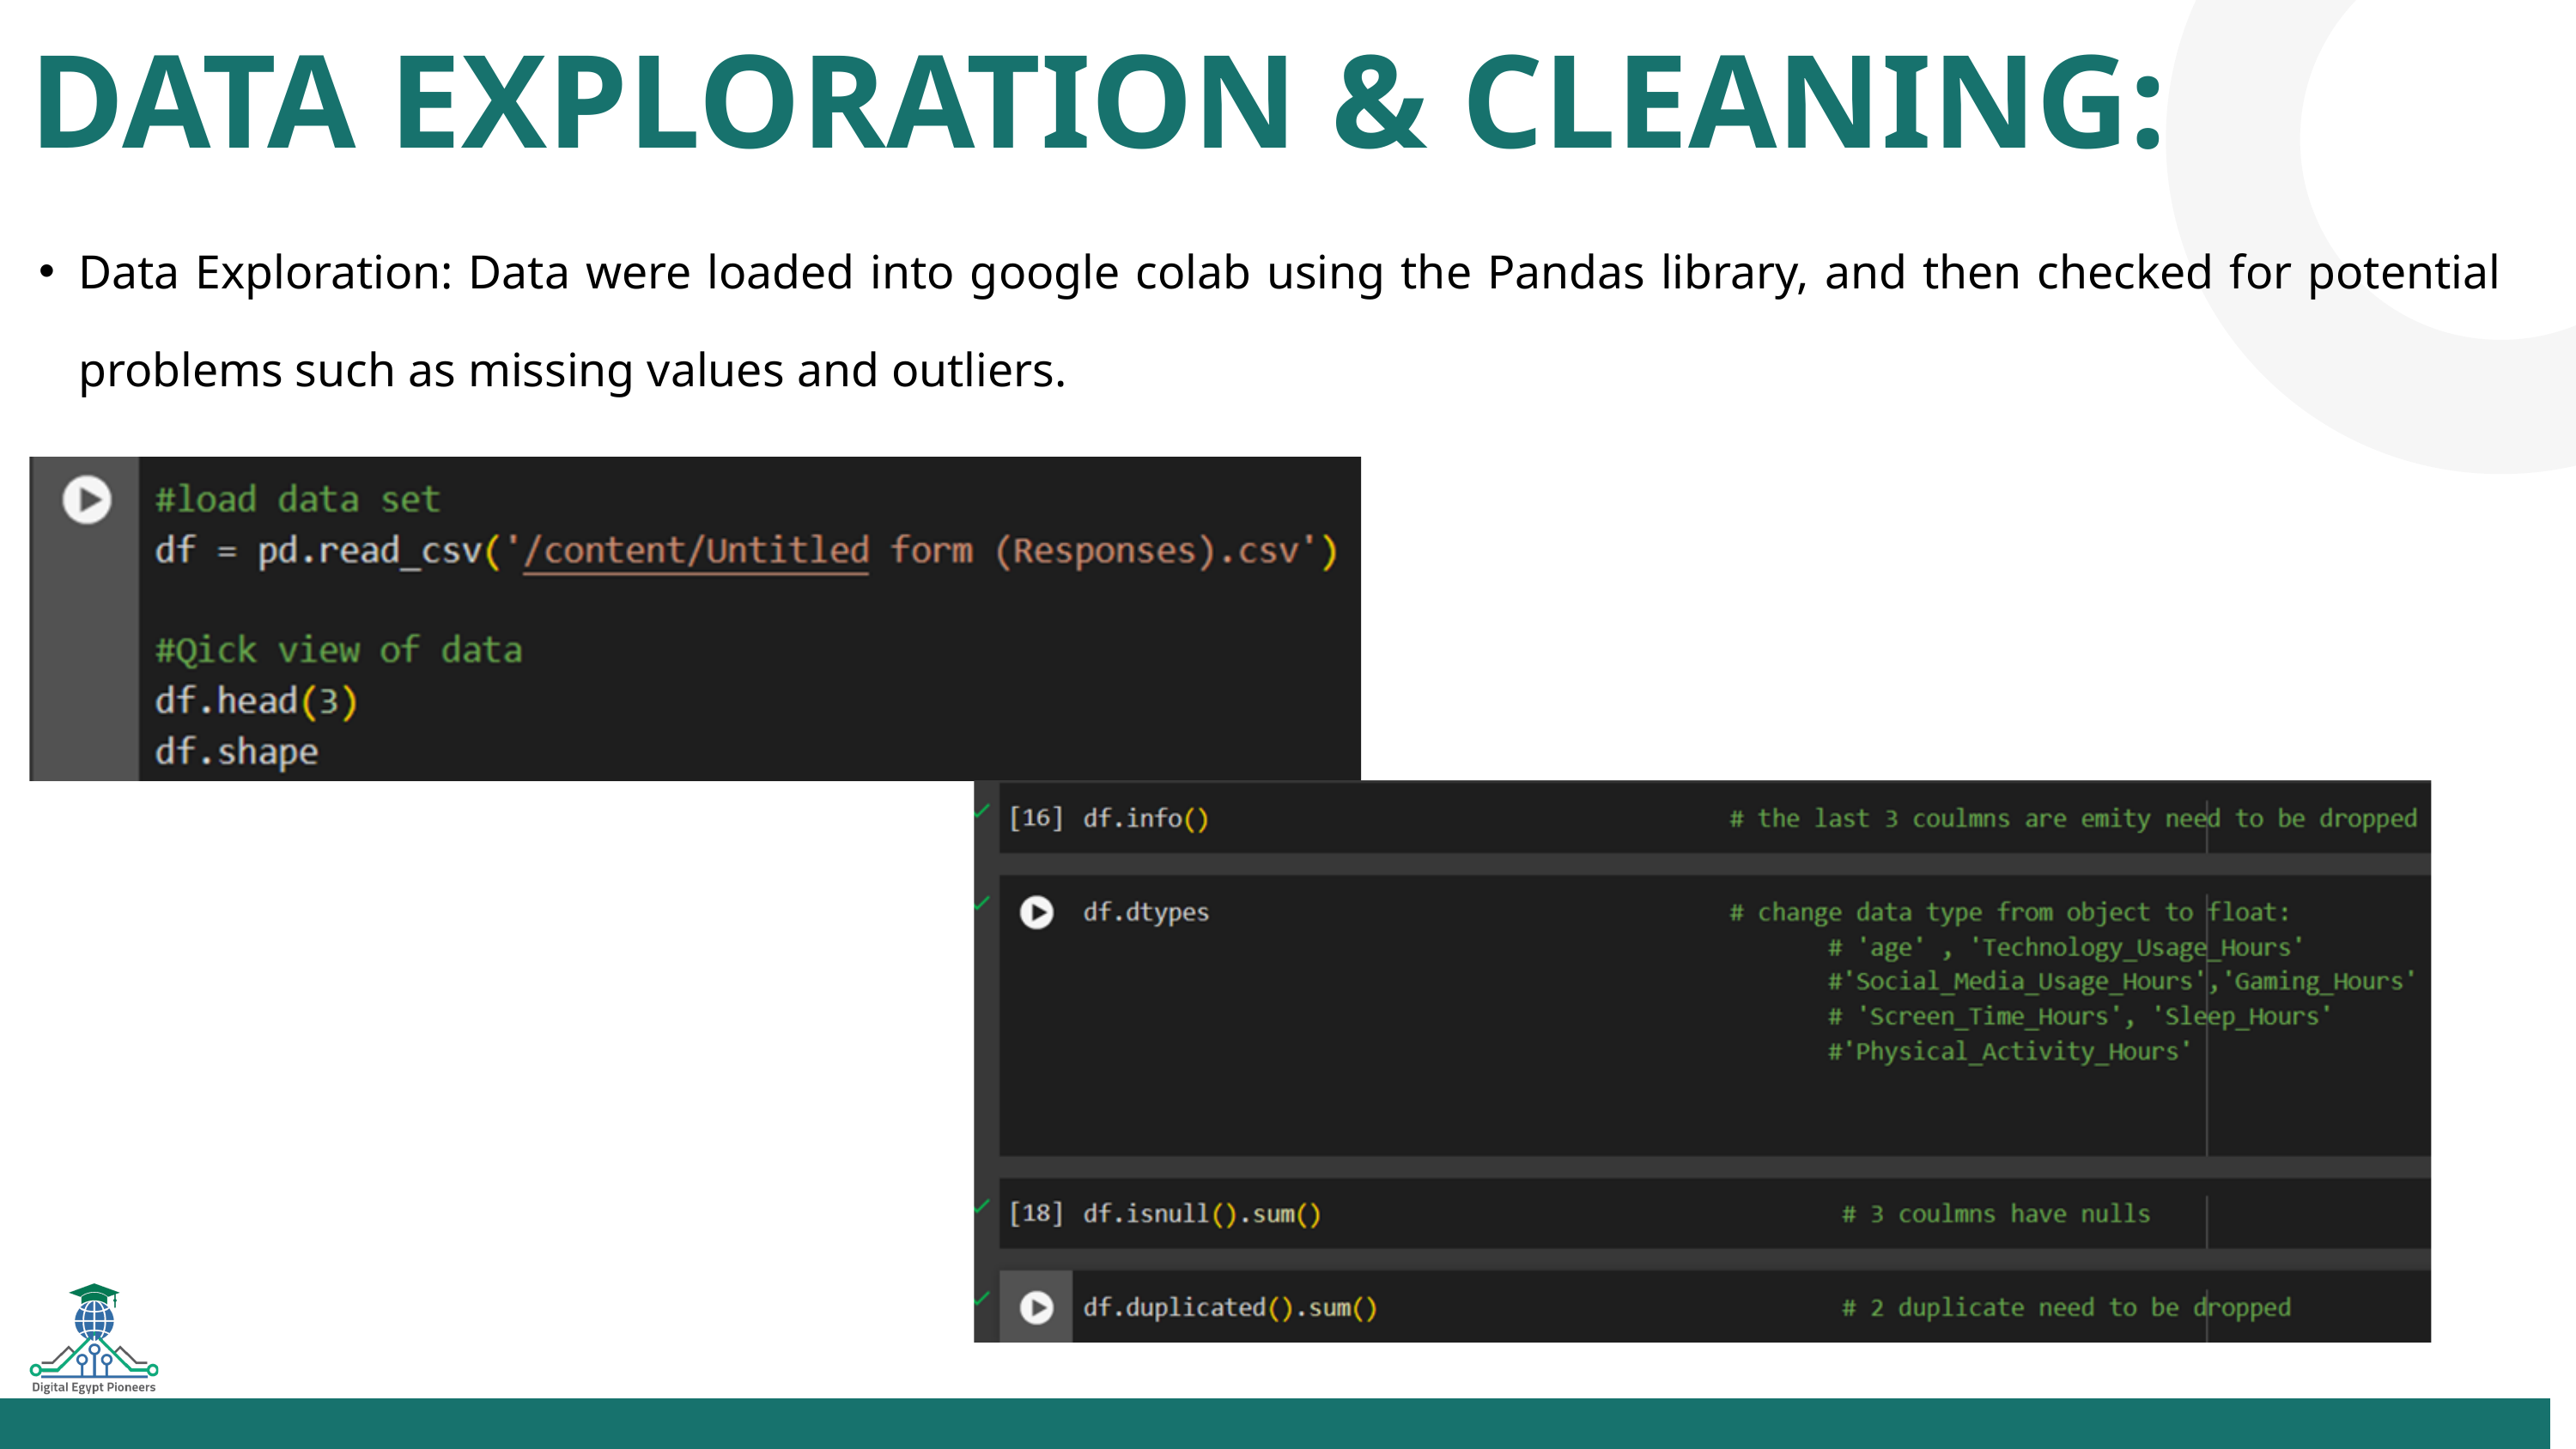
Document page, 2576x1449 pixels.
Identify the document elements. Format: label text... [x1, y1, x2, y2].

text_box [974, 780, 2432, 1343]
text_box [0, 1373, 2551, 1449]
text_box DATA EXPLORATION & CLEANING: [29, 13, 2228, 174]
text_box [2233, 0, 2576, 408]
text_box [29, 457, 1362, 781]
text_box 2. Data exploration and cleaning: Data Exploration: Data were loaded into google colab using the Pandas library, and then checked for potential problems such as missing values ​​and outliers. [0, 112, 2501, 687]
text_box [29, 1280, 159, 1371]
